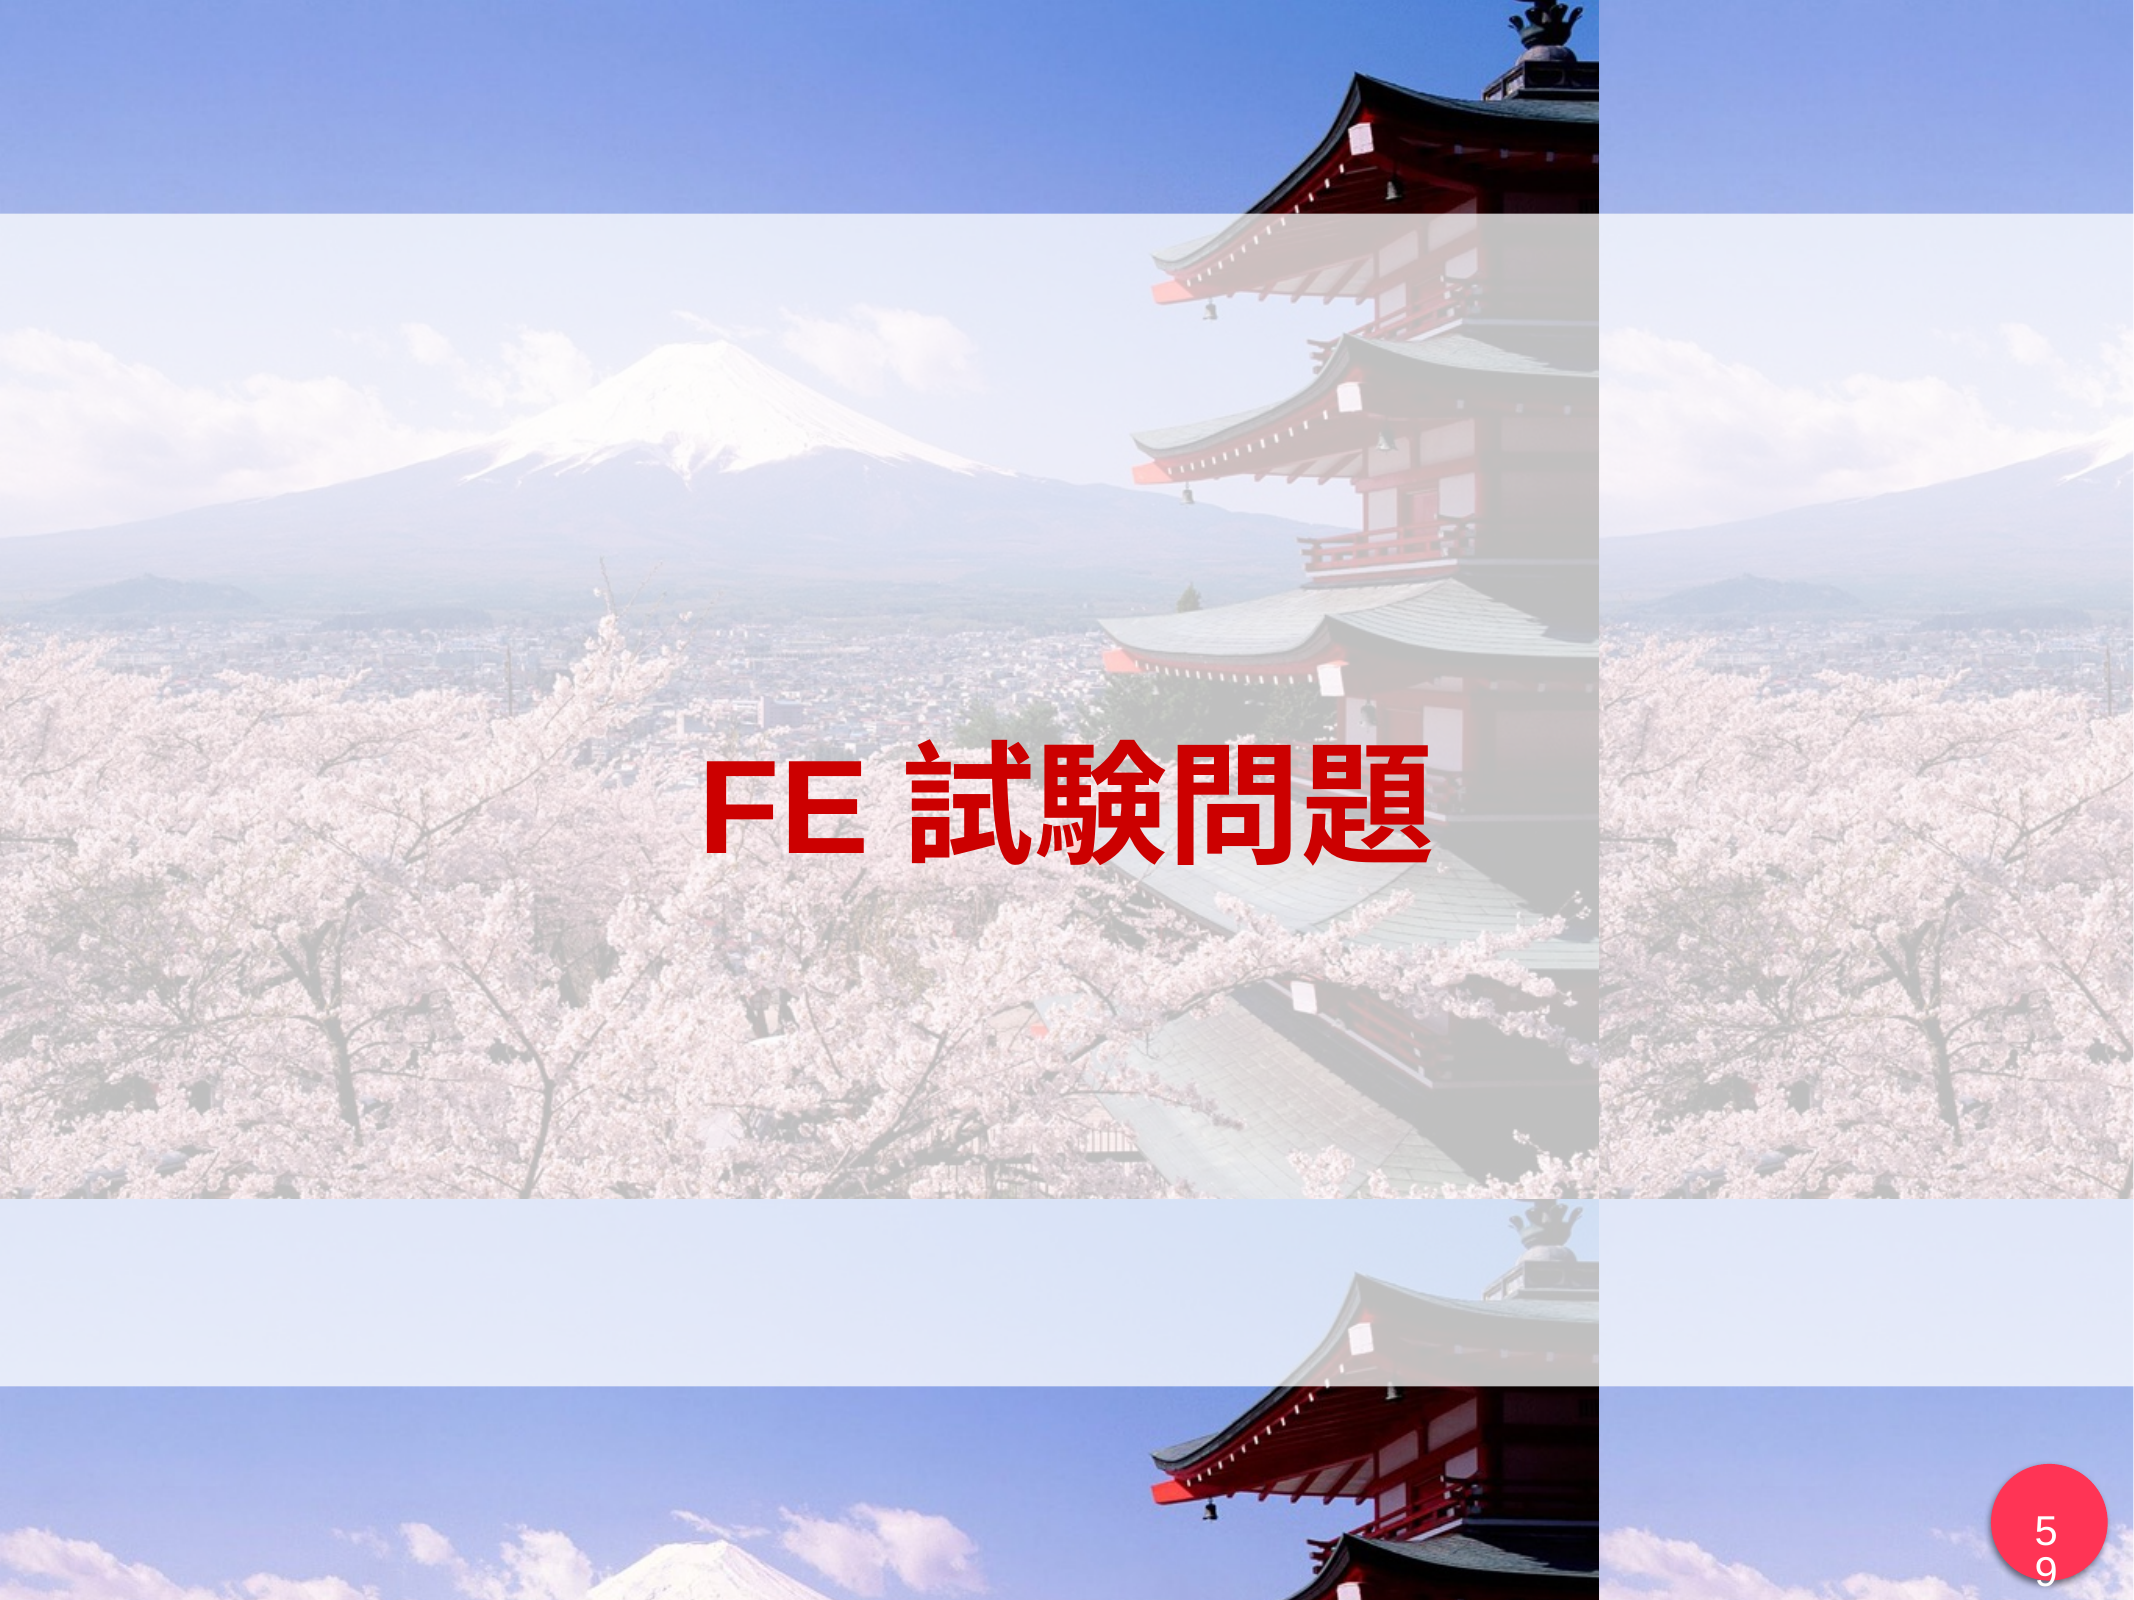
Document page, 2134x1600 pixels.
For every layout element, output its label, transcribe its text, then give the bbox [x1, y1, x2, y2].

picture [0, 1387, 2134, 1600]
picture [0, 0, 2134, 213]
slide_number ‹#› [2026, 1495, 2073, 1600]
title FE試験問題 [61, 529, 2072, 1071]
